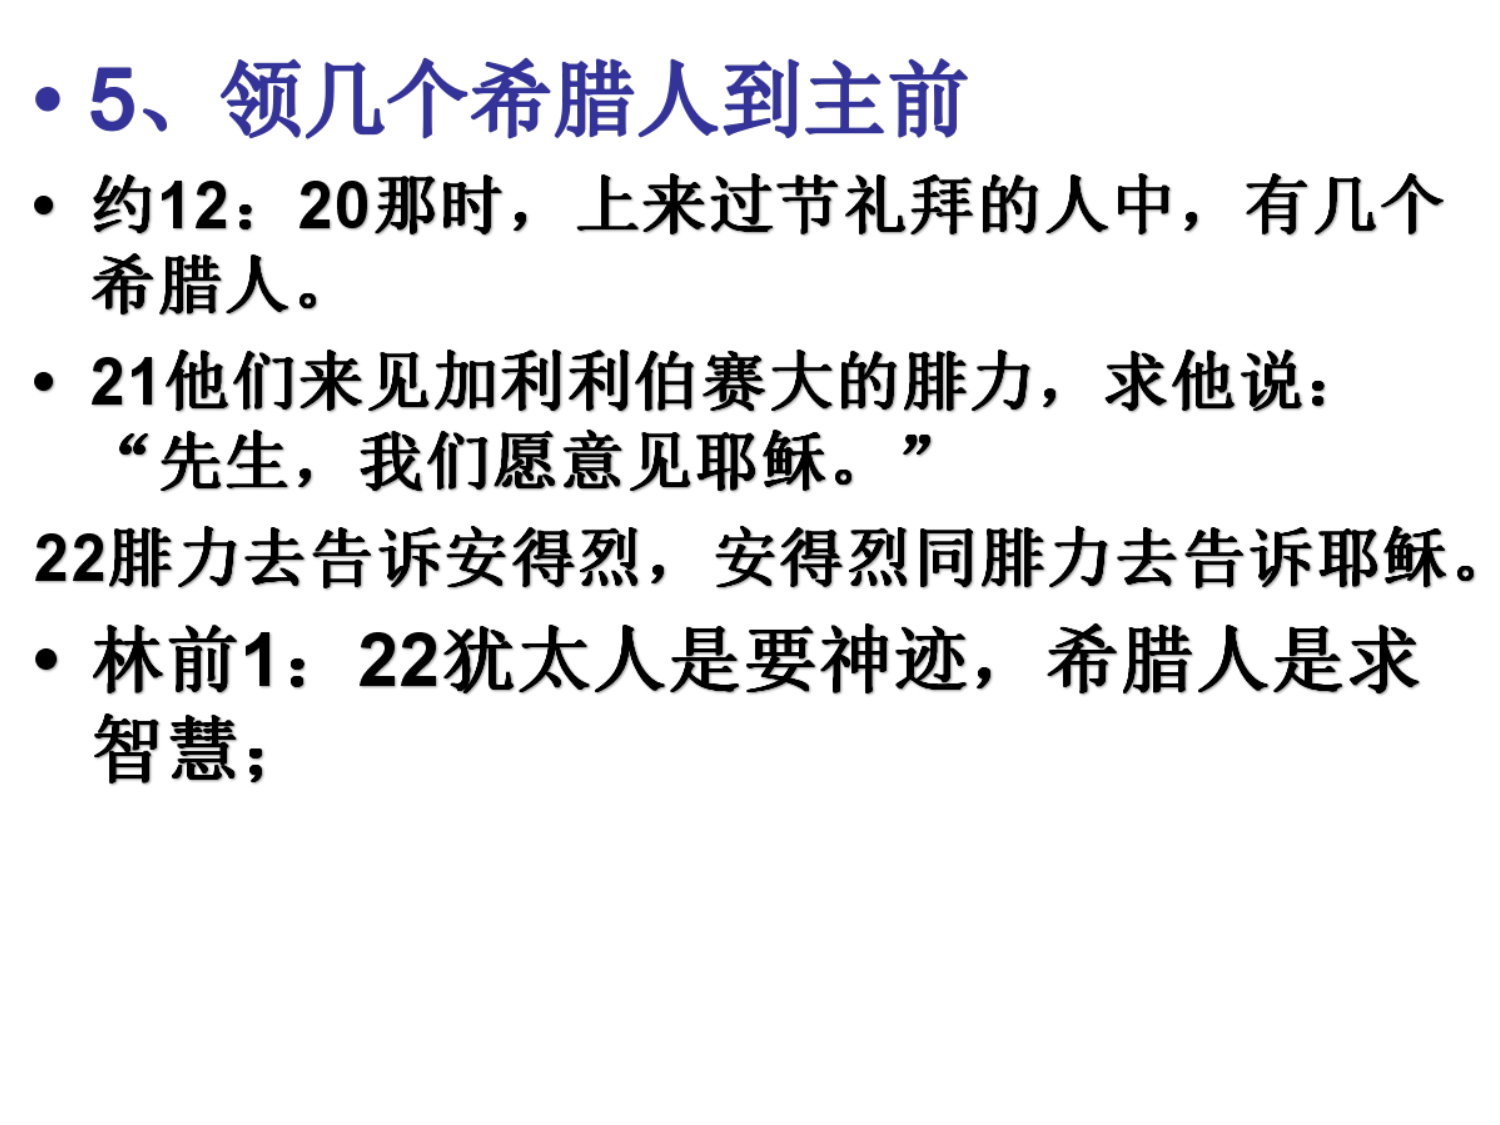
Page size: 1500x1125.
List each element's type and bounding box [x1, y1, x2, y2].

picture [18, 42, 1500, 1005]
